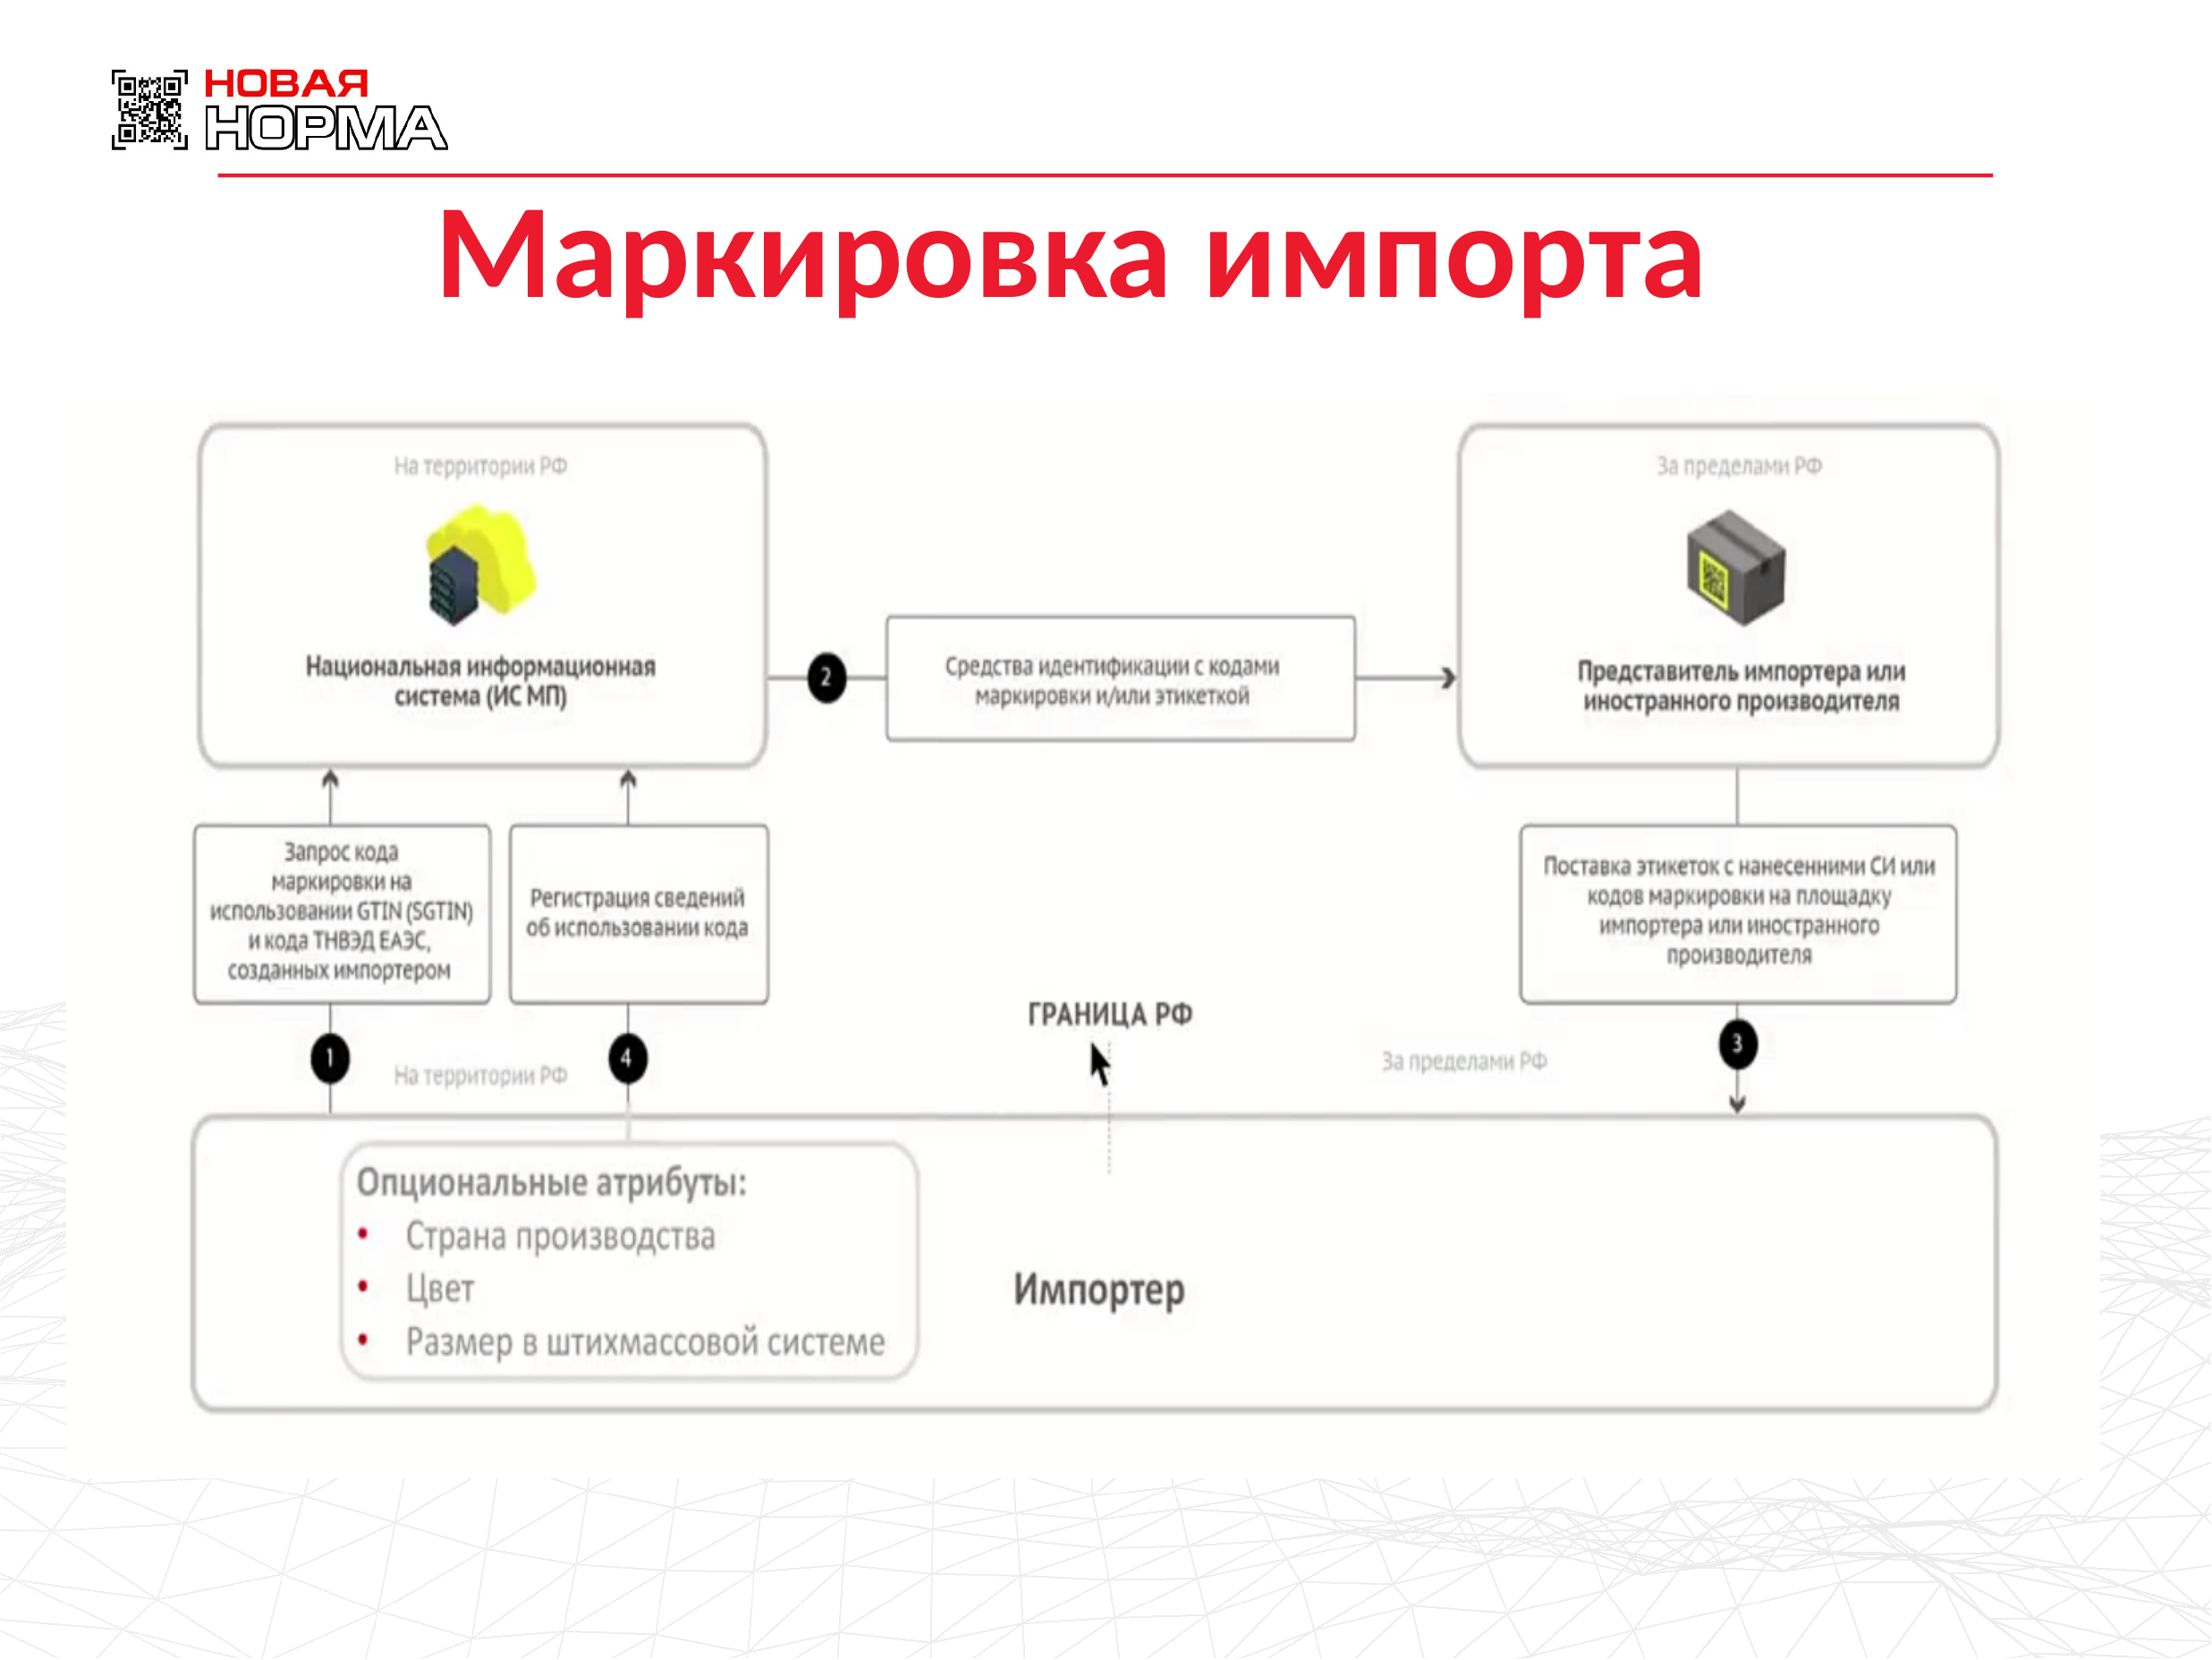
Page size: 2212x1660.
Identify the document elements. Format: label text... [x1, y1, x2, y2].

title Маркировка импорта [222, 158, 1921, 392]
picture [110, 66, 448, 156]
picture [0, 393, 2211, 1658]
